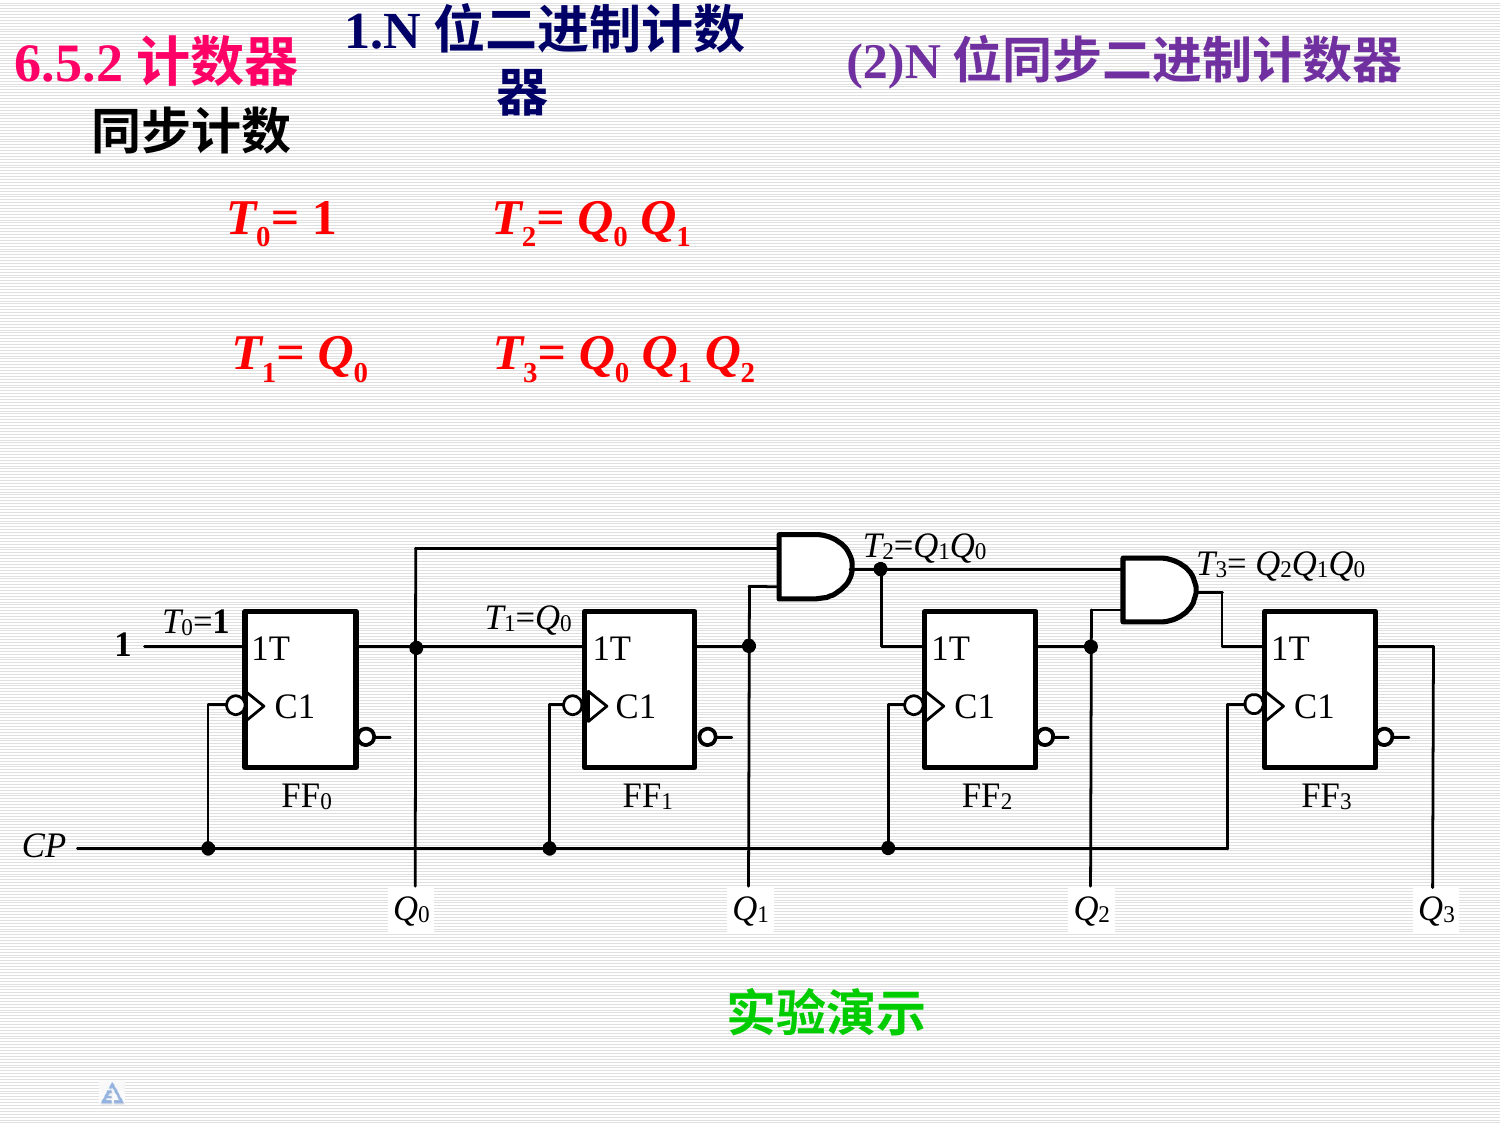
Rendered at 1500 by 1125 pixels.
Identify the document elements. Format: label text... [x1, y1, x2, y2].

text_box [21, 523, 1467, 953]
text_box 6.5.2计数器 [0, 20, 259, 100]
picture [99, 1080, 125, 1105]
text_box 实验演示 [711, 973, 942, 1049]
text_box 1.N位二进制计数器 [259, 0, 786, 129]
text_box T2= Q0 Q1 [476, 176, 706, 260]
text_box T1= Q0 [216, 312, 383, 396]
text_box 同步计数 [76, 92, 350, 167]
text_box T3= Q0 Q1 Q2 [477, 312, 771, 396]
text_box T0= 1 [210, 176, 352, 260]
text_box (2)N位同步二进制计数器 [786, 20, 1419, 96]
